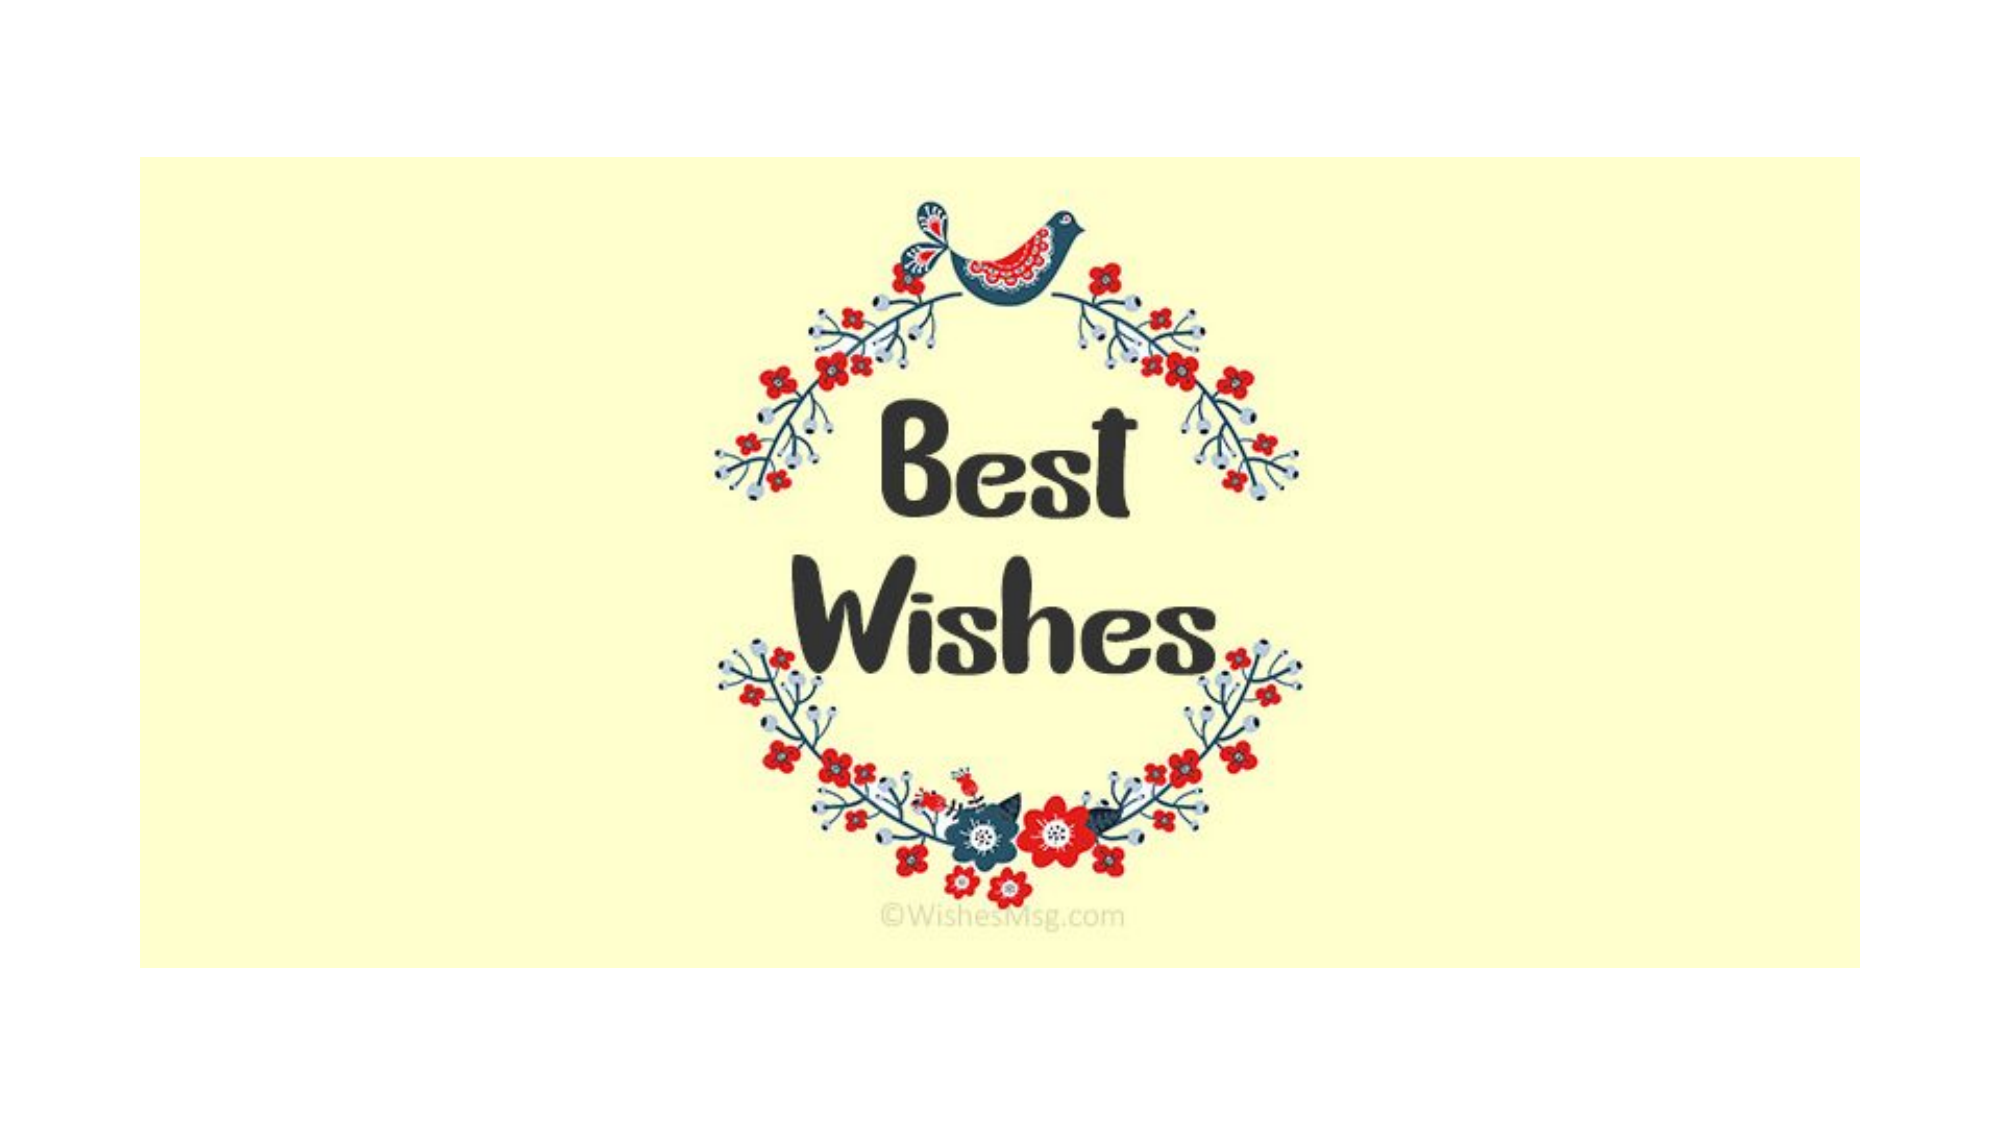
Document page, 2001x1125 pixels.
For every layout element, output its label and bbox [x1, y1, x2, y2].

picture [140, 157, 1860, 968]
